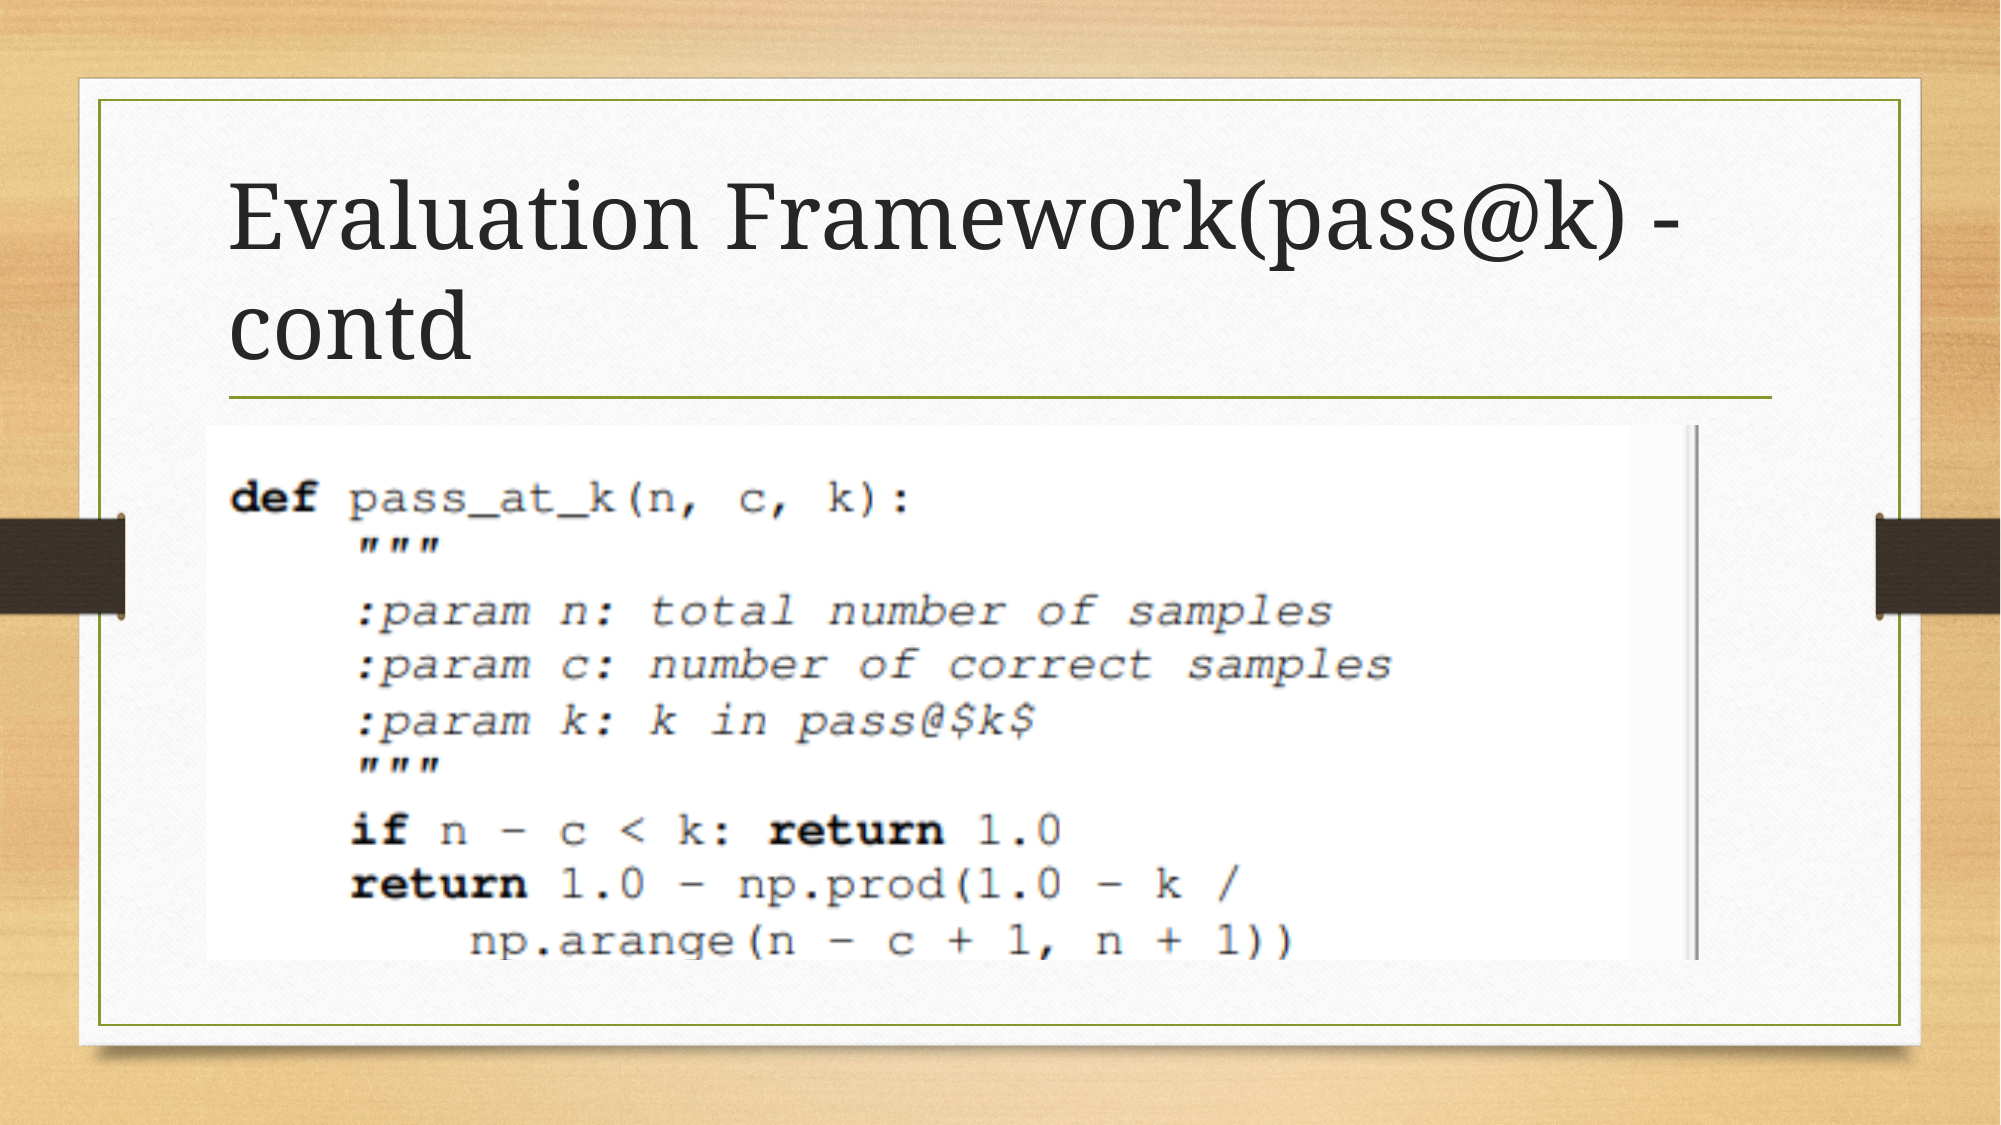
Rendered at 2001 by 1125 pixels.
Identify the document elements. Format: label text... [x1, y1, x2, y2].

picture [0, 0, 2001, 1125]
title Evaluation Framework(pass@k) - contd [212, 161, 1788, 375]
